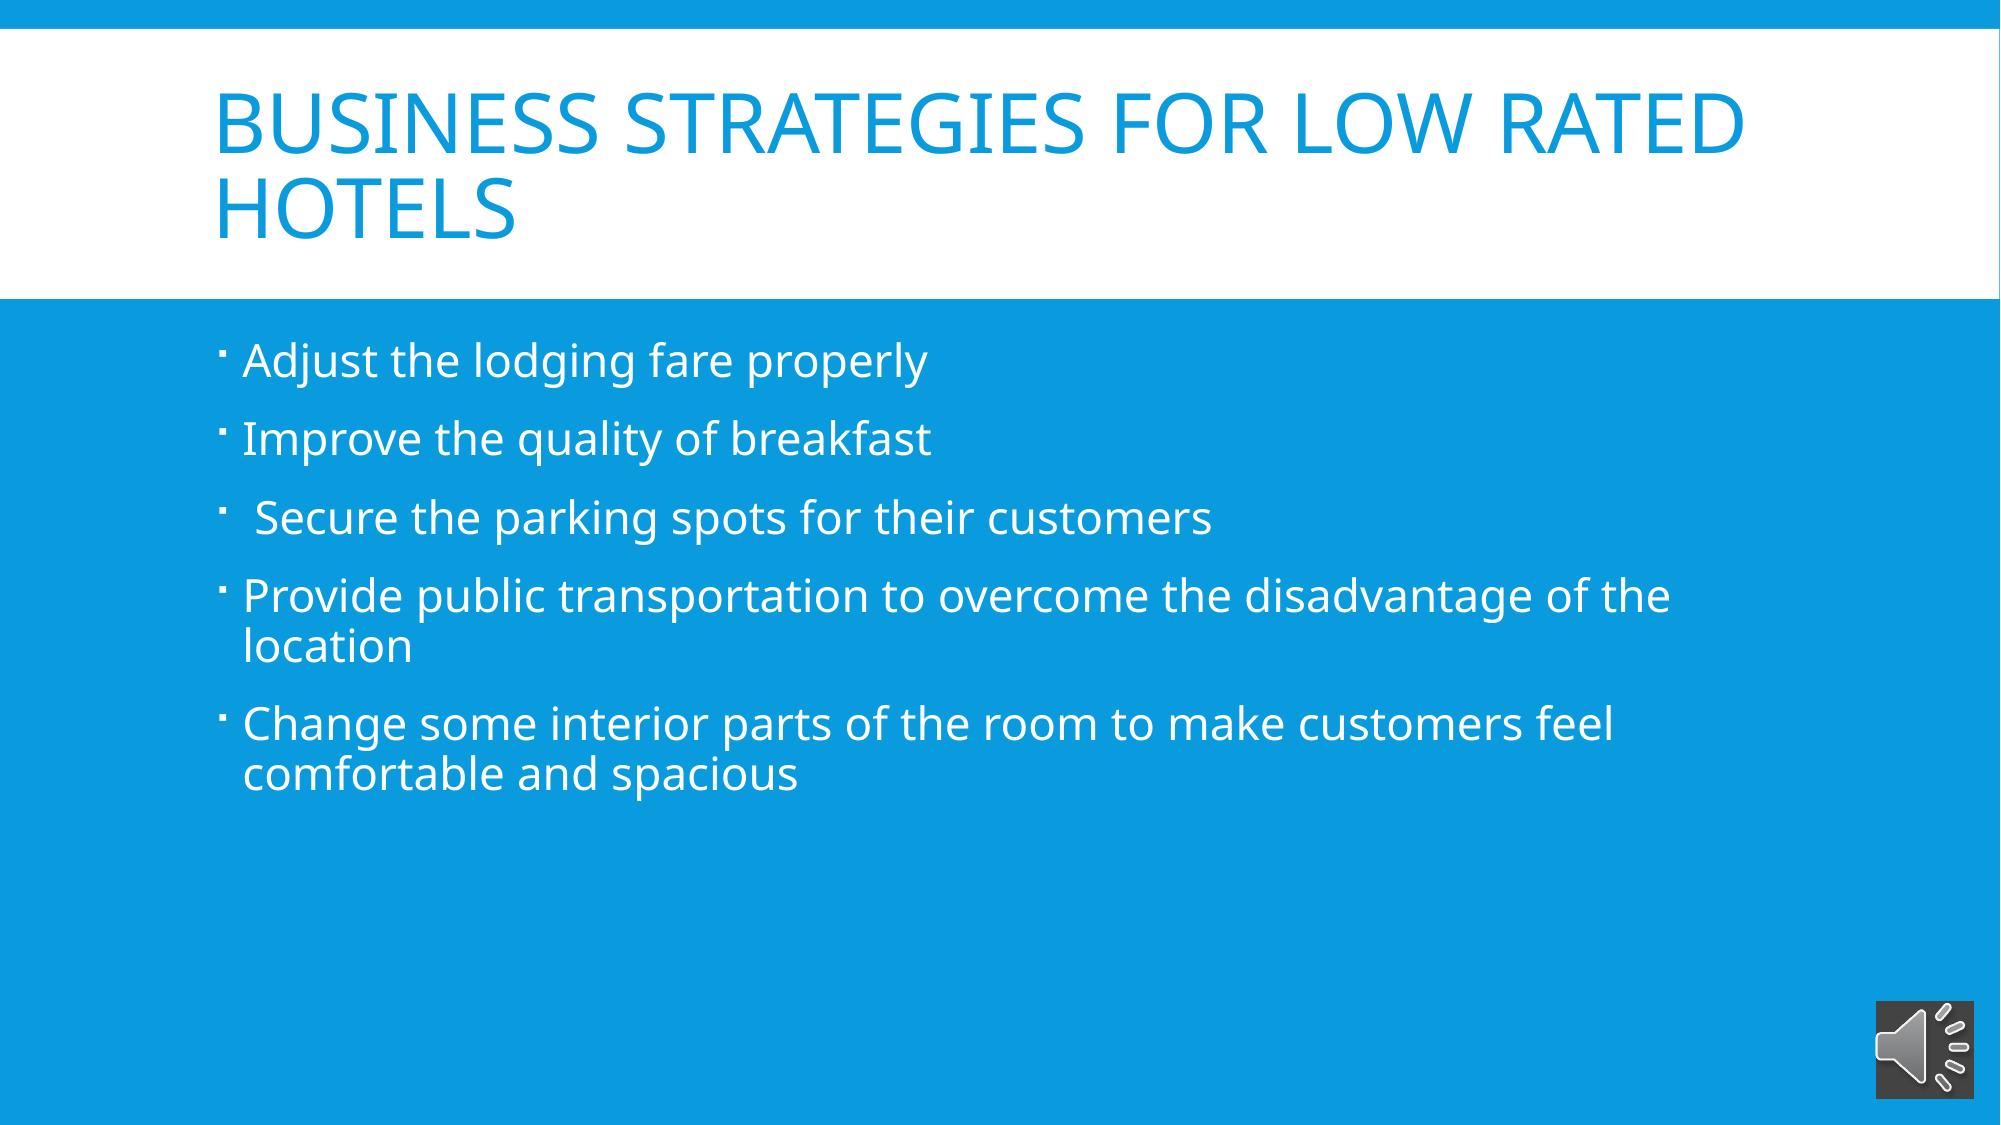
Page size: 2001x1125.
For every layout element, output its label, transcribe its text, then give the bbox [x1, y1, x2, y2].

picture [1876, 1002, 1973, 1098]
list Adjust the lodging fare properly Improve the quality of breakfast Secure the parking spots for their customers Provide public transportation to overcome the disadvantage of the location Change some interior parts of the room to make customers feel comfortable and spacious [197, 329, 1803, 791]
title Business strategIes for low Rated Hotels [197, 46, 1803, 295]
